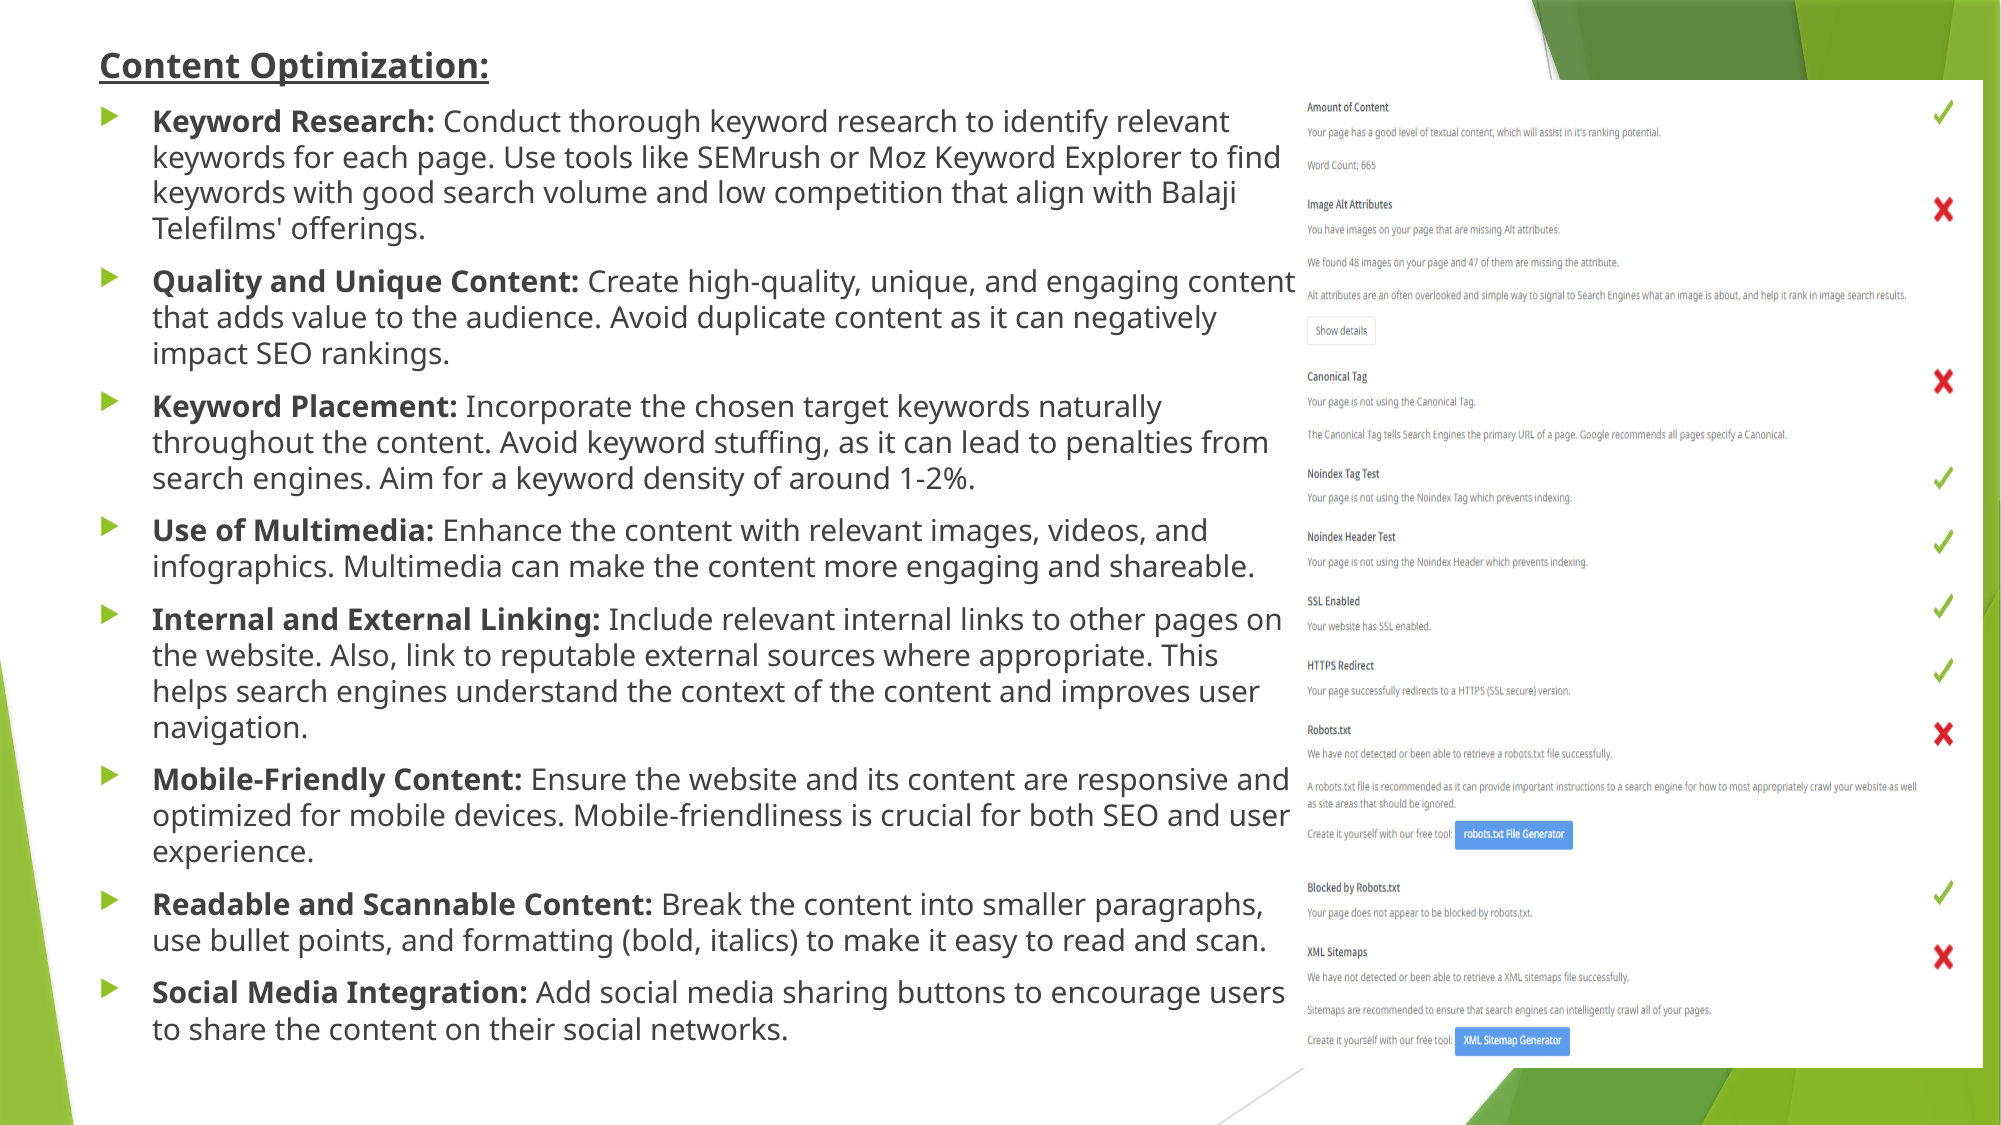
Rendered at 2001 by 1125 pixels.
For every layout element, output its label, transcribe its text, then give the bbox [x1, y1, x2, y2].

picture [1302, 79, 1984, 1069]
list Content Optimization: Keyword Research: Conduct thorough keyword research to identify relevant keywords for each page. Use tools like SEMrush or Moz Keyword Explorer to find keywords with good search volume and low competition that align with Balaji Telefilms' offerings. Quality and Unique Content: Create high-quality, unique, and engaging content that adds value to the audience. Avoid duplicate content as it can negatively impact SEO rankings. Keyword Placement: Incorporate the chosen target keywords naturally throughout the content. Avoid keyword stuffing, as it can lead to penalties from search engines. Aim for a keyword density of around 1-2%. Use of Multimedia: Enhance the content with relevant images, videos, and infographics. Multimedia can make the content more engaging and shareable. Internal and External Linking: Include relevant internal links to other pages on the website. Also, link to reputable external sources where appropriate. This helps search engines understand the context of the content and improves user navigation. Mobile-Friendly Content: Ensure the website and its content are responsive and optimized for mobile devices. Mobile-friendliness is crucial for both SEO and user experience. Readable and Scannable Content: Break the content into smaller paragraphs, use bullet points, and formatting (bold, italics) to make it easy to read and scan. Social Media Integration: Add social media sharing buttons to encourage users to share the content on their social networks. [84, 36, 1312, 1066]
